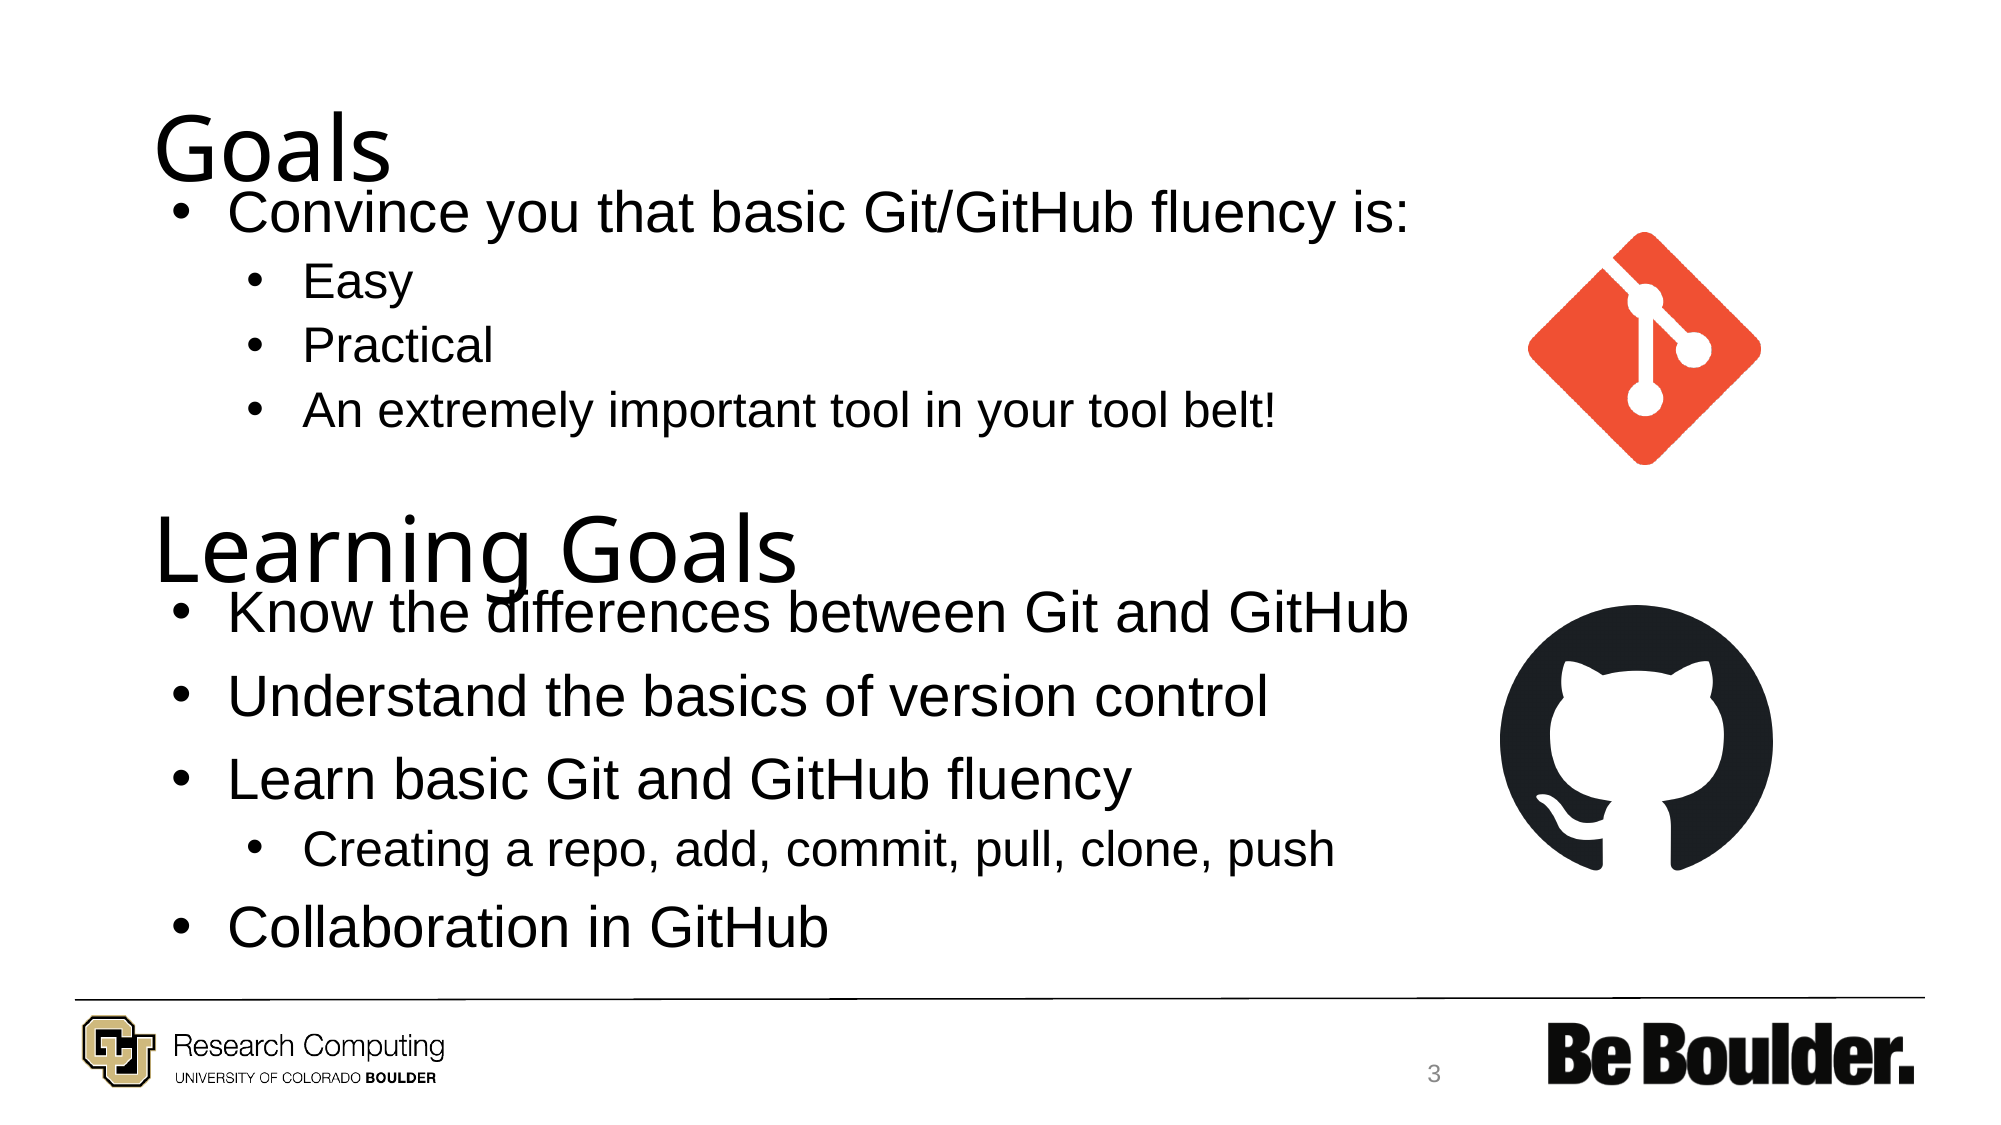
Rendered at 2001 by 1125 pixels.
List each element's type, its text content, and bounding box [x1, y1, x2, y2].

picture [1527, 231, 1762, 466]
picture [1500, 604, 1773, 878]
list Convince you that basic Git/GitHub fluency is: Easy Practical An extremely important tool in your tool belt! [137, 174, 1863, 471]
picture [81, 1015, 444, 1088]
slide_number 3 [1412, 1042, 1525, 1103]
text_box Learning Goals [137, 471, 1863, 574]
title Goals [137, 43, 1863, 174]
picture [1524, 1015, 1938, 1088]
text_box Know the differences between Git and GitHub Understand the basics of version control Learn basic Git and GitHub fluency Creating a repo, add, commit, pull, clone, push Collaboration in GitHub [137, 574, 1863, 1015]
